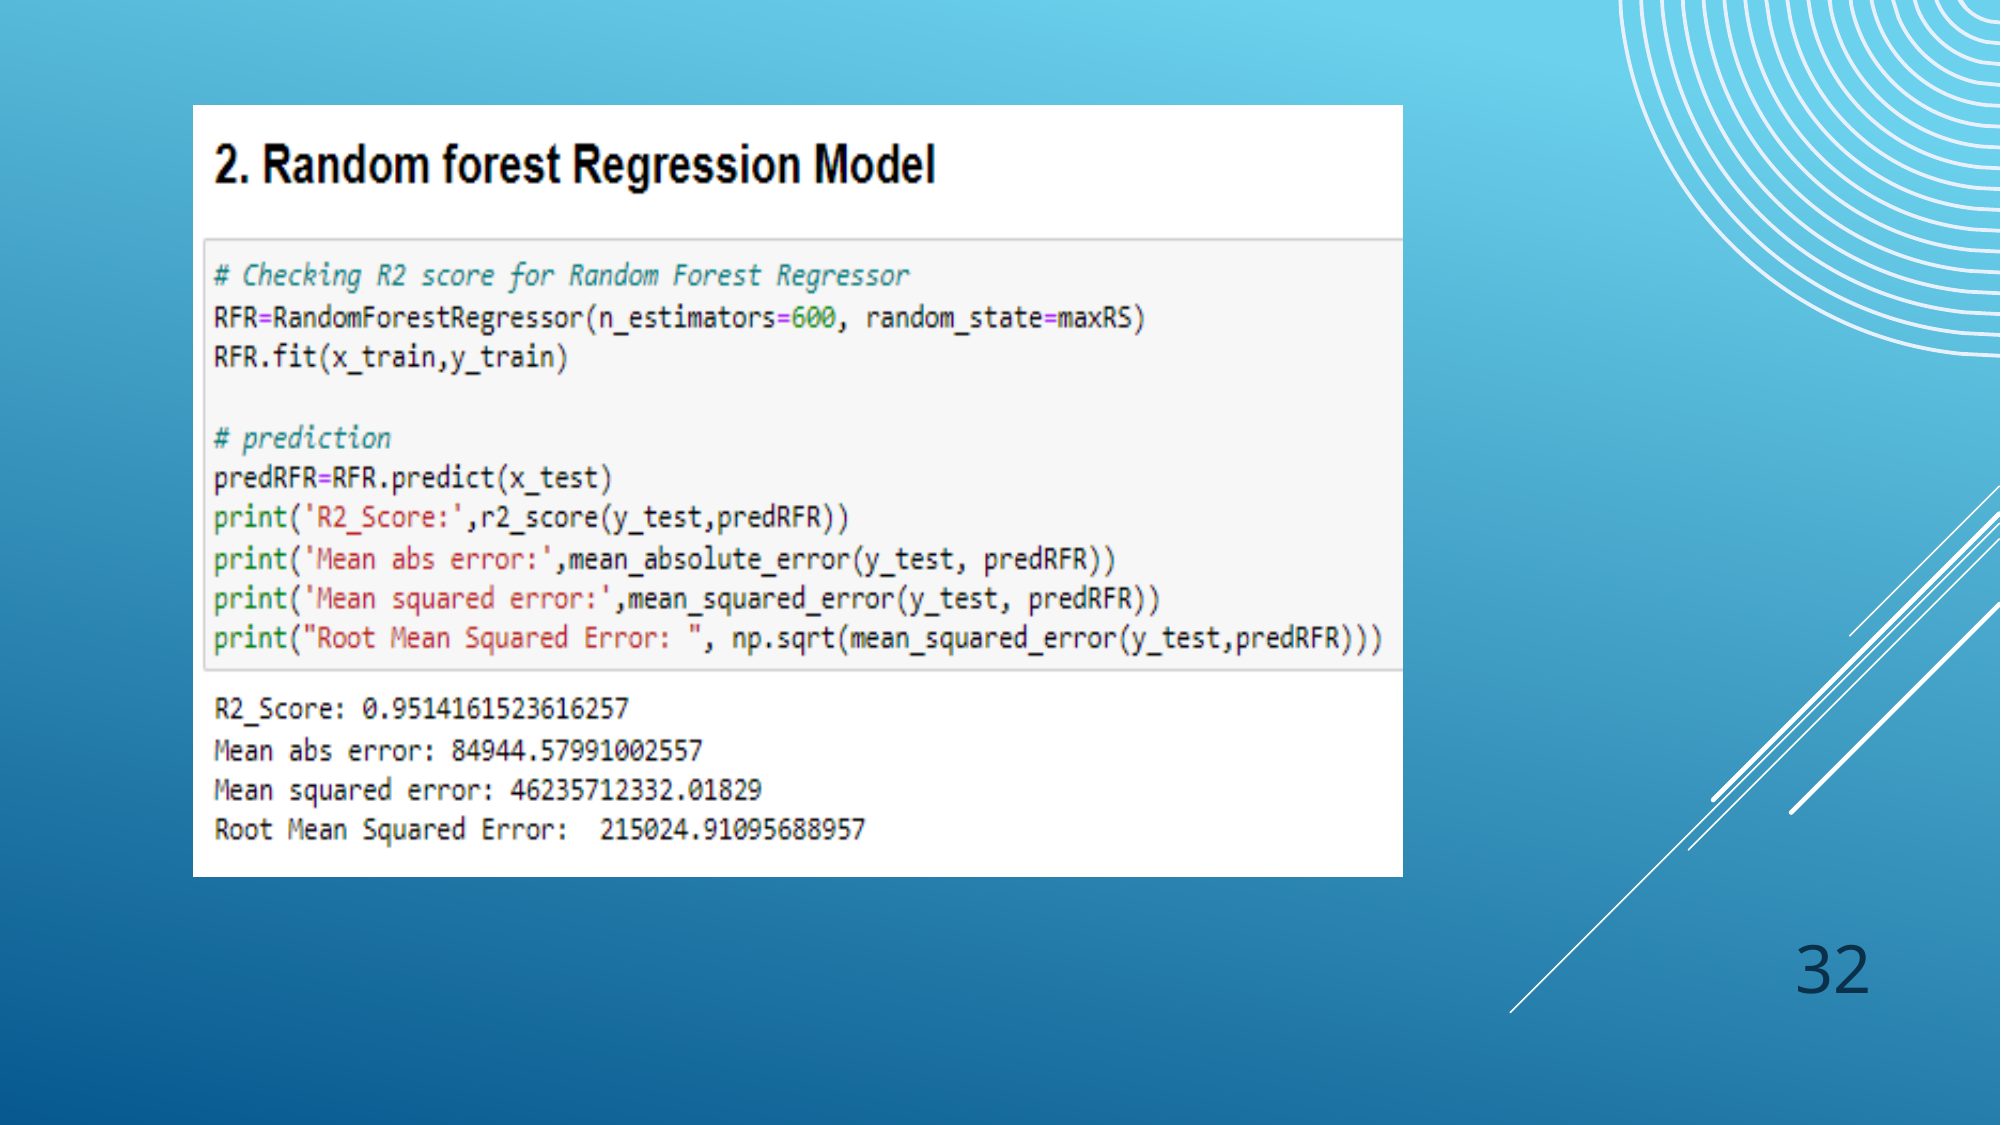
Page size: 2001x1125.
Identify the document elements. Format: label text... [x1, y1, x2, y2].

slide_number 32 [1700, 915, 1888, 1025]
picture [192, 105, 1403, 877]
